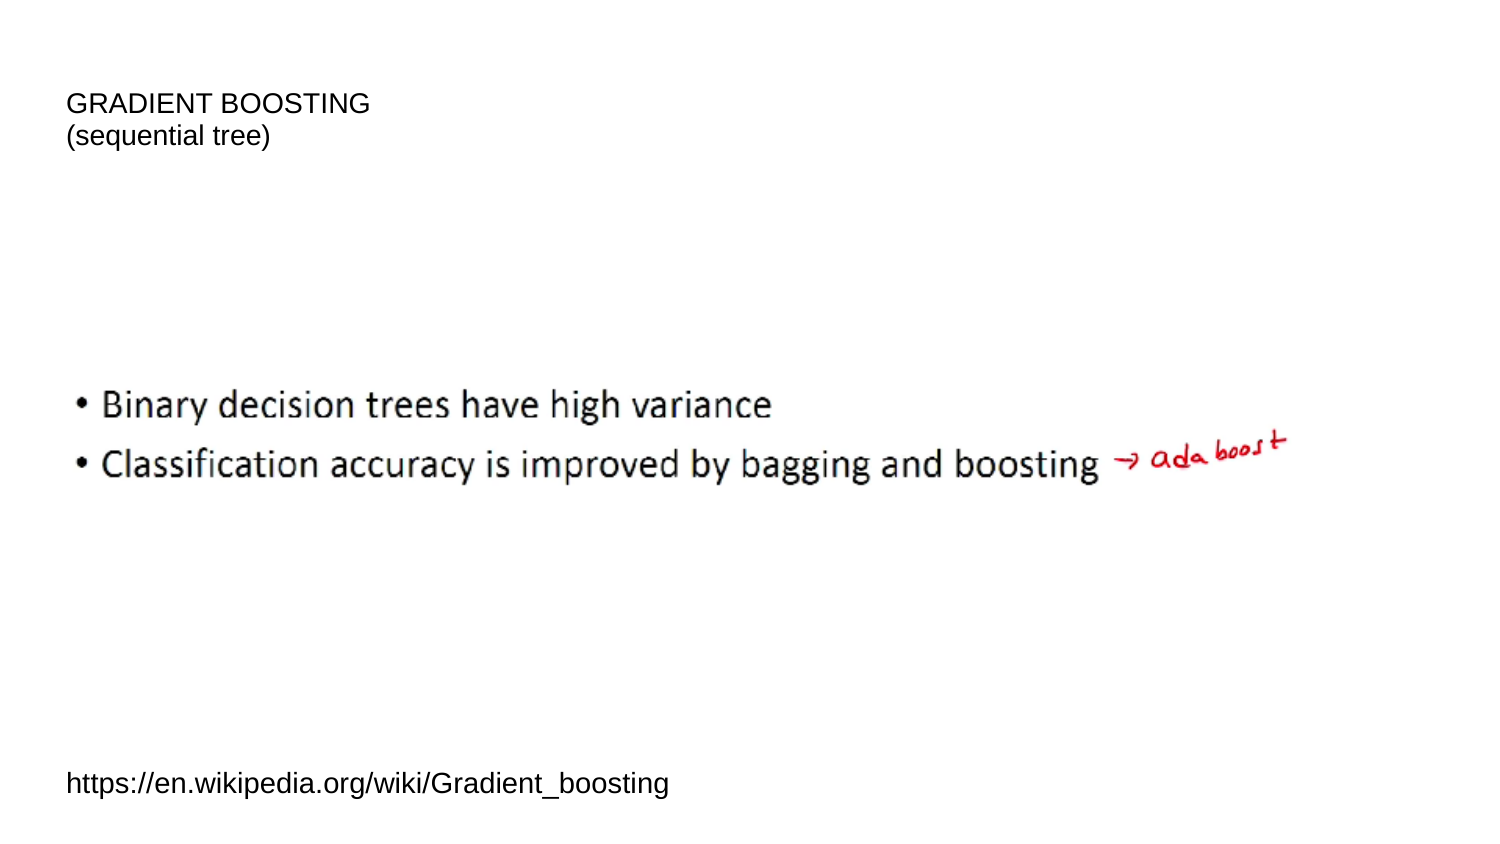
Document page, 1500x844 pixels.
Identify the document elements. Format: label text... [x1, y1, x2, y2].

picture [50, 321, 1302, 490]
text_box https://en.wikipedia.org/wiki/Gradient_boosting [51, 749, 1224, 815]
title GRADIENT BOOSTING (sequential tree) [51, 72, 1449, 167]
